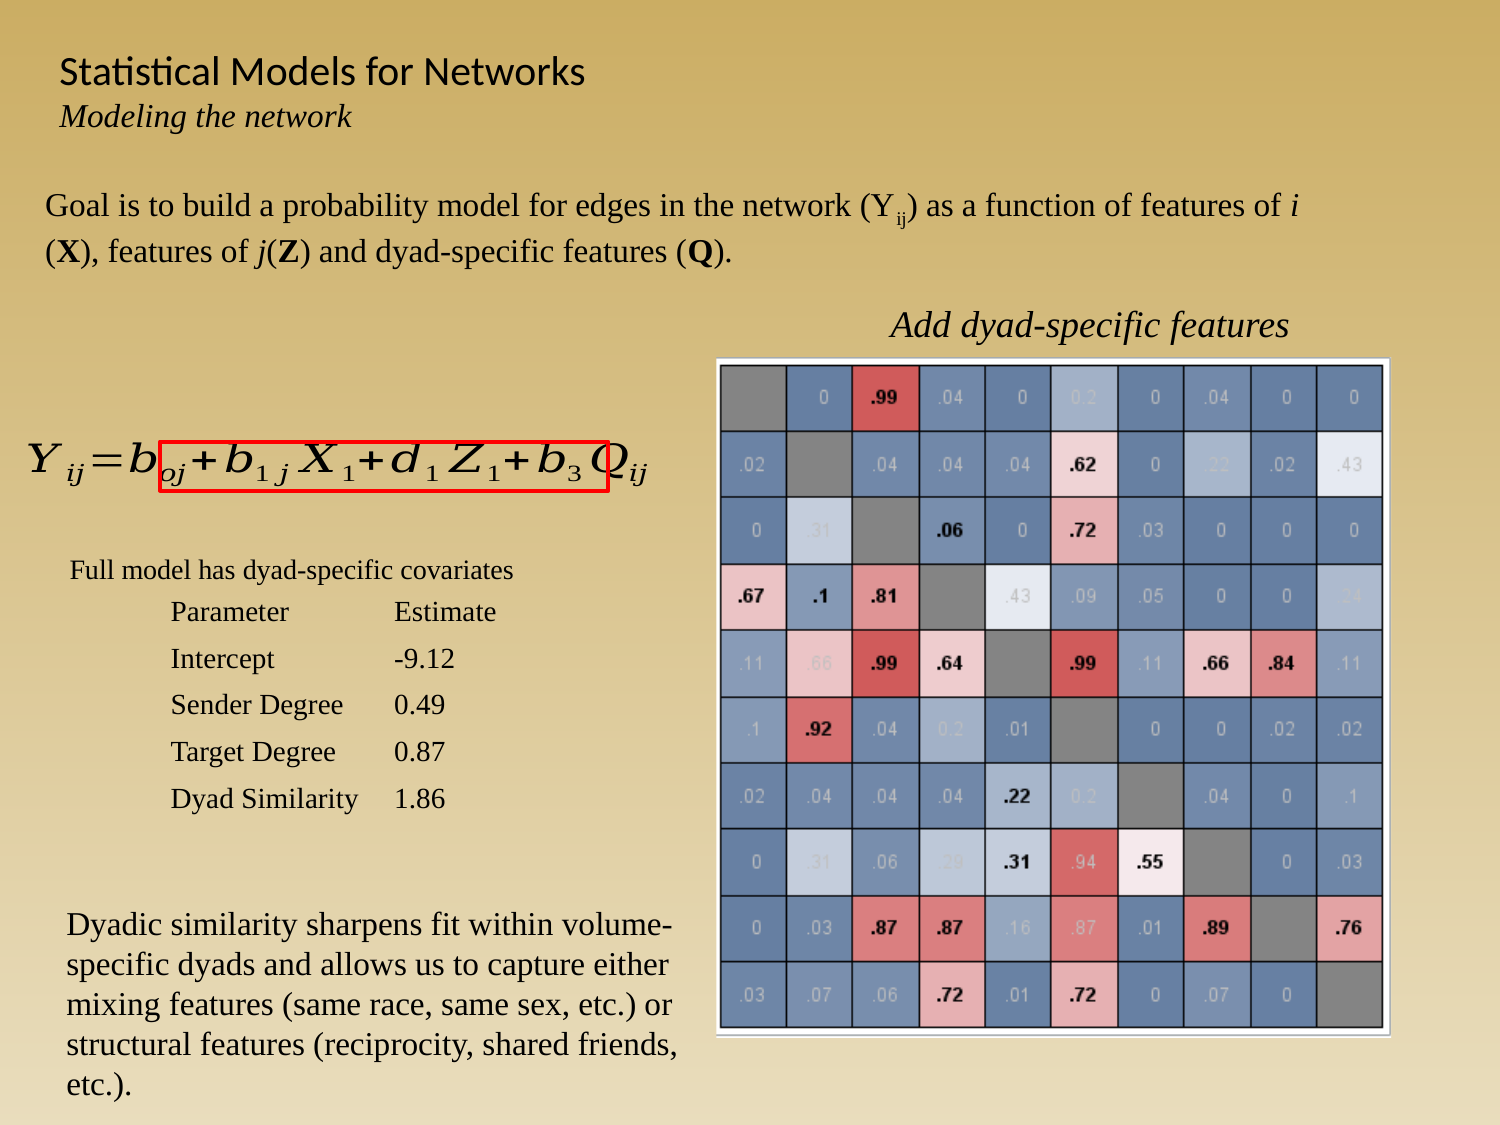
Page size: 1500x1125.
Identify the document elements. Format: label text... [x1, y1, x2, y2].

table_cell 0.87 [388, 730, 522, 777]
text_box [158, 440, 610, 493]
text_box Add dyad-specific features [875, 292, 1306, 353]
text_box Full model has dyad-specific covariates [54, 544, 530, 593]
text_box Statistical Models for Networks Modeling the network [44, 36, 601, 142]
table_cell Target Degree [165, 730, 388, 777]
table_cell 0.49 [388, 683, 522, 730]
table_cell Sender Degree [165, 683, 388, 730]
table_cell 1.86 [388, 777, 522, 823]
picture [715, 357, 1392, 1038]
table_cell Dyad Similarity [165, 777, 388, 823]
table_header Parameter [165, 590, 388, 636]
table_cell -9.12 [388, 636, 522, 683]
table_cell Intercept [165, 636, 388, 683]
text_box Goal is to build a probability model for edges in the network (Yij) as a function of features of i (X), features of j(Z) and dyad-specific features (Q). [30, 176, 1357, 277]
table_header Estimate [388, 590, 522, 636]
text_box Dyadic similarity sharpens fit within volume-specific dyads and allows us to capture either mixing features (same race, same sex, etc.) or structural features (reciprocity, shared friends, etc.). [51, 895, 706, 1110]
